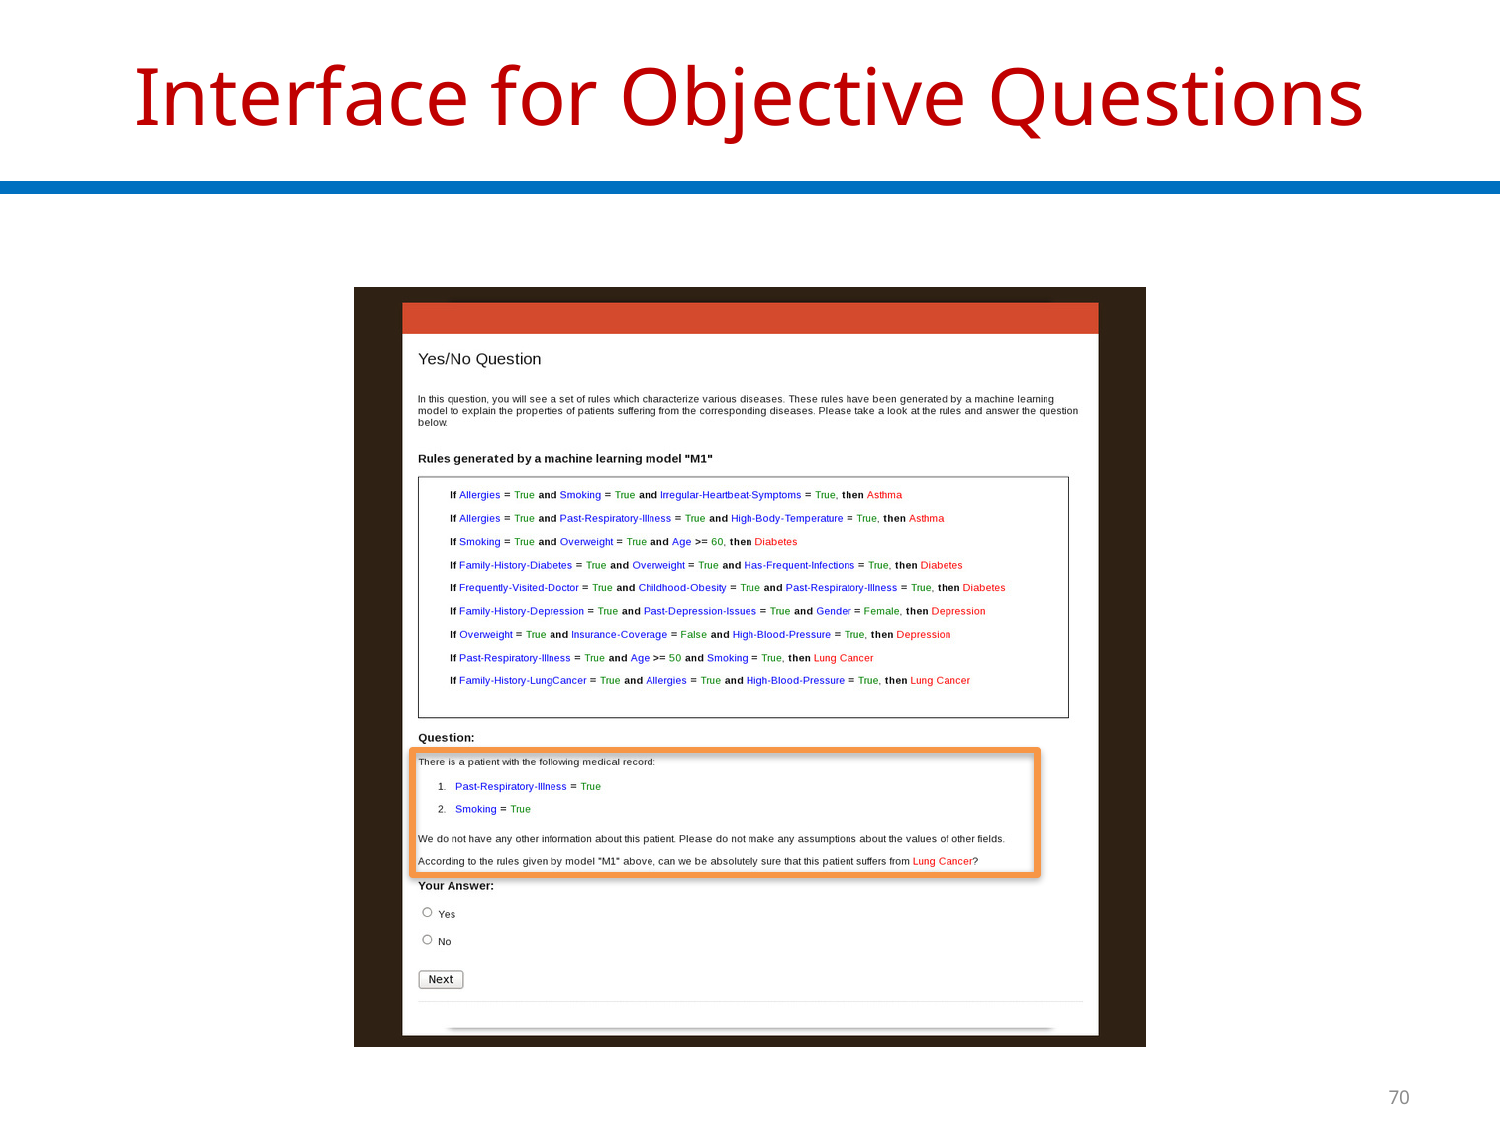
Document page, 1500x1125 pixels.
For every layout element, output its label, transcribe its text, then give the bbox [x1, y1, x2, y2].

title Interface for Objective Questions [0, 0, 1500, 188]
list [354, 287, 1146, 1047]
slide_number 70 [1074, 1085, 1425, 1112]
